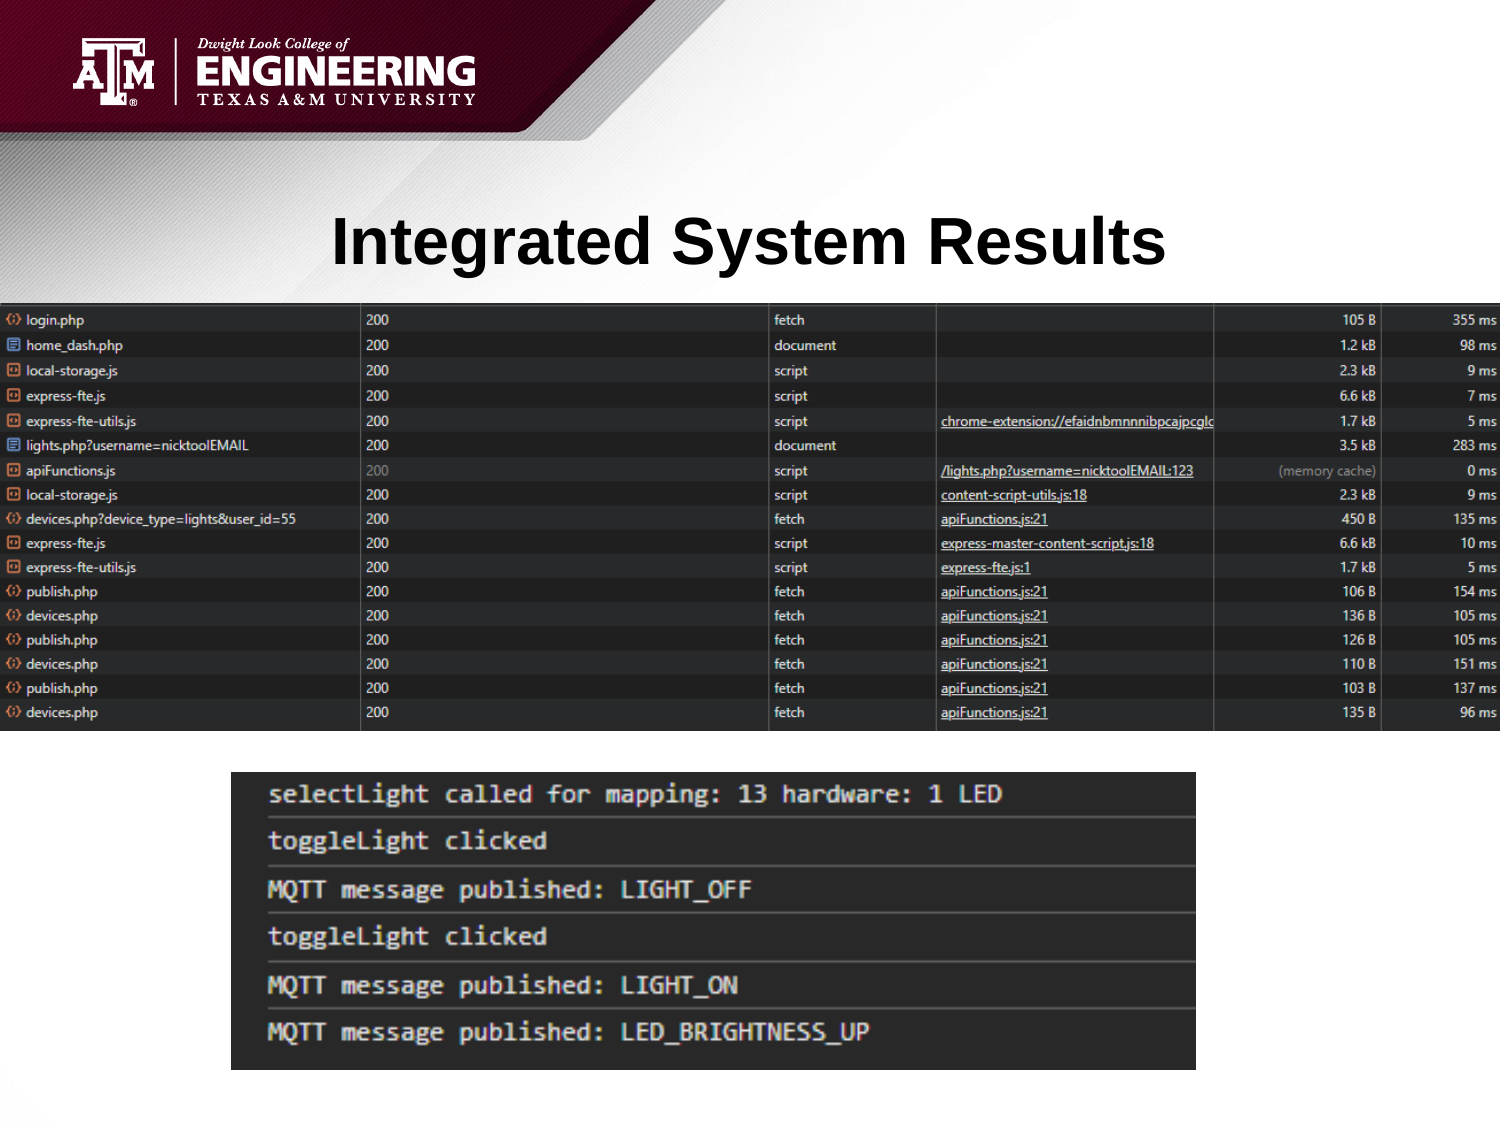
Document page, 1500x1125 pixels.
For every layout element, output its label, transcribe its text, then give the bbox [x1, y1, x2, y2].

picture [0, 0, 1500, 1125]
title Integrated System Results [75, 172, 1425, 302]
